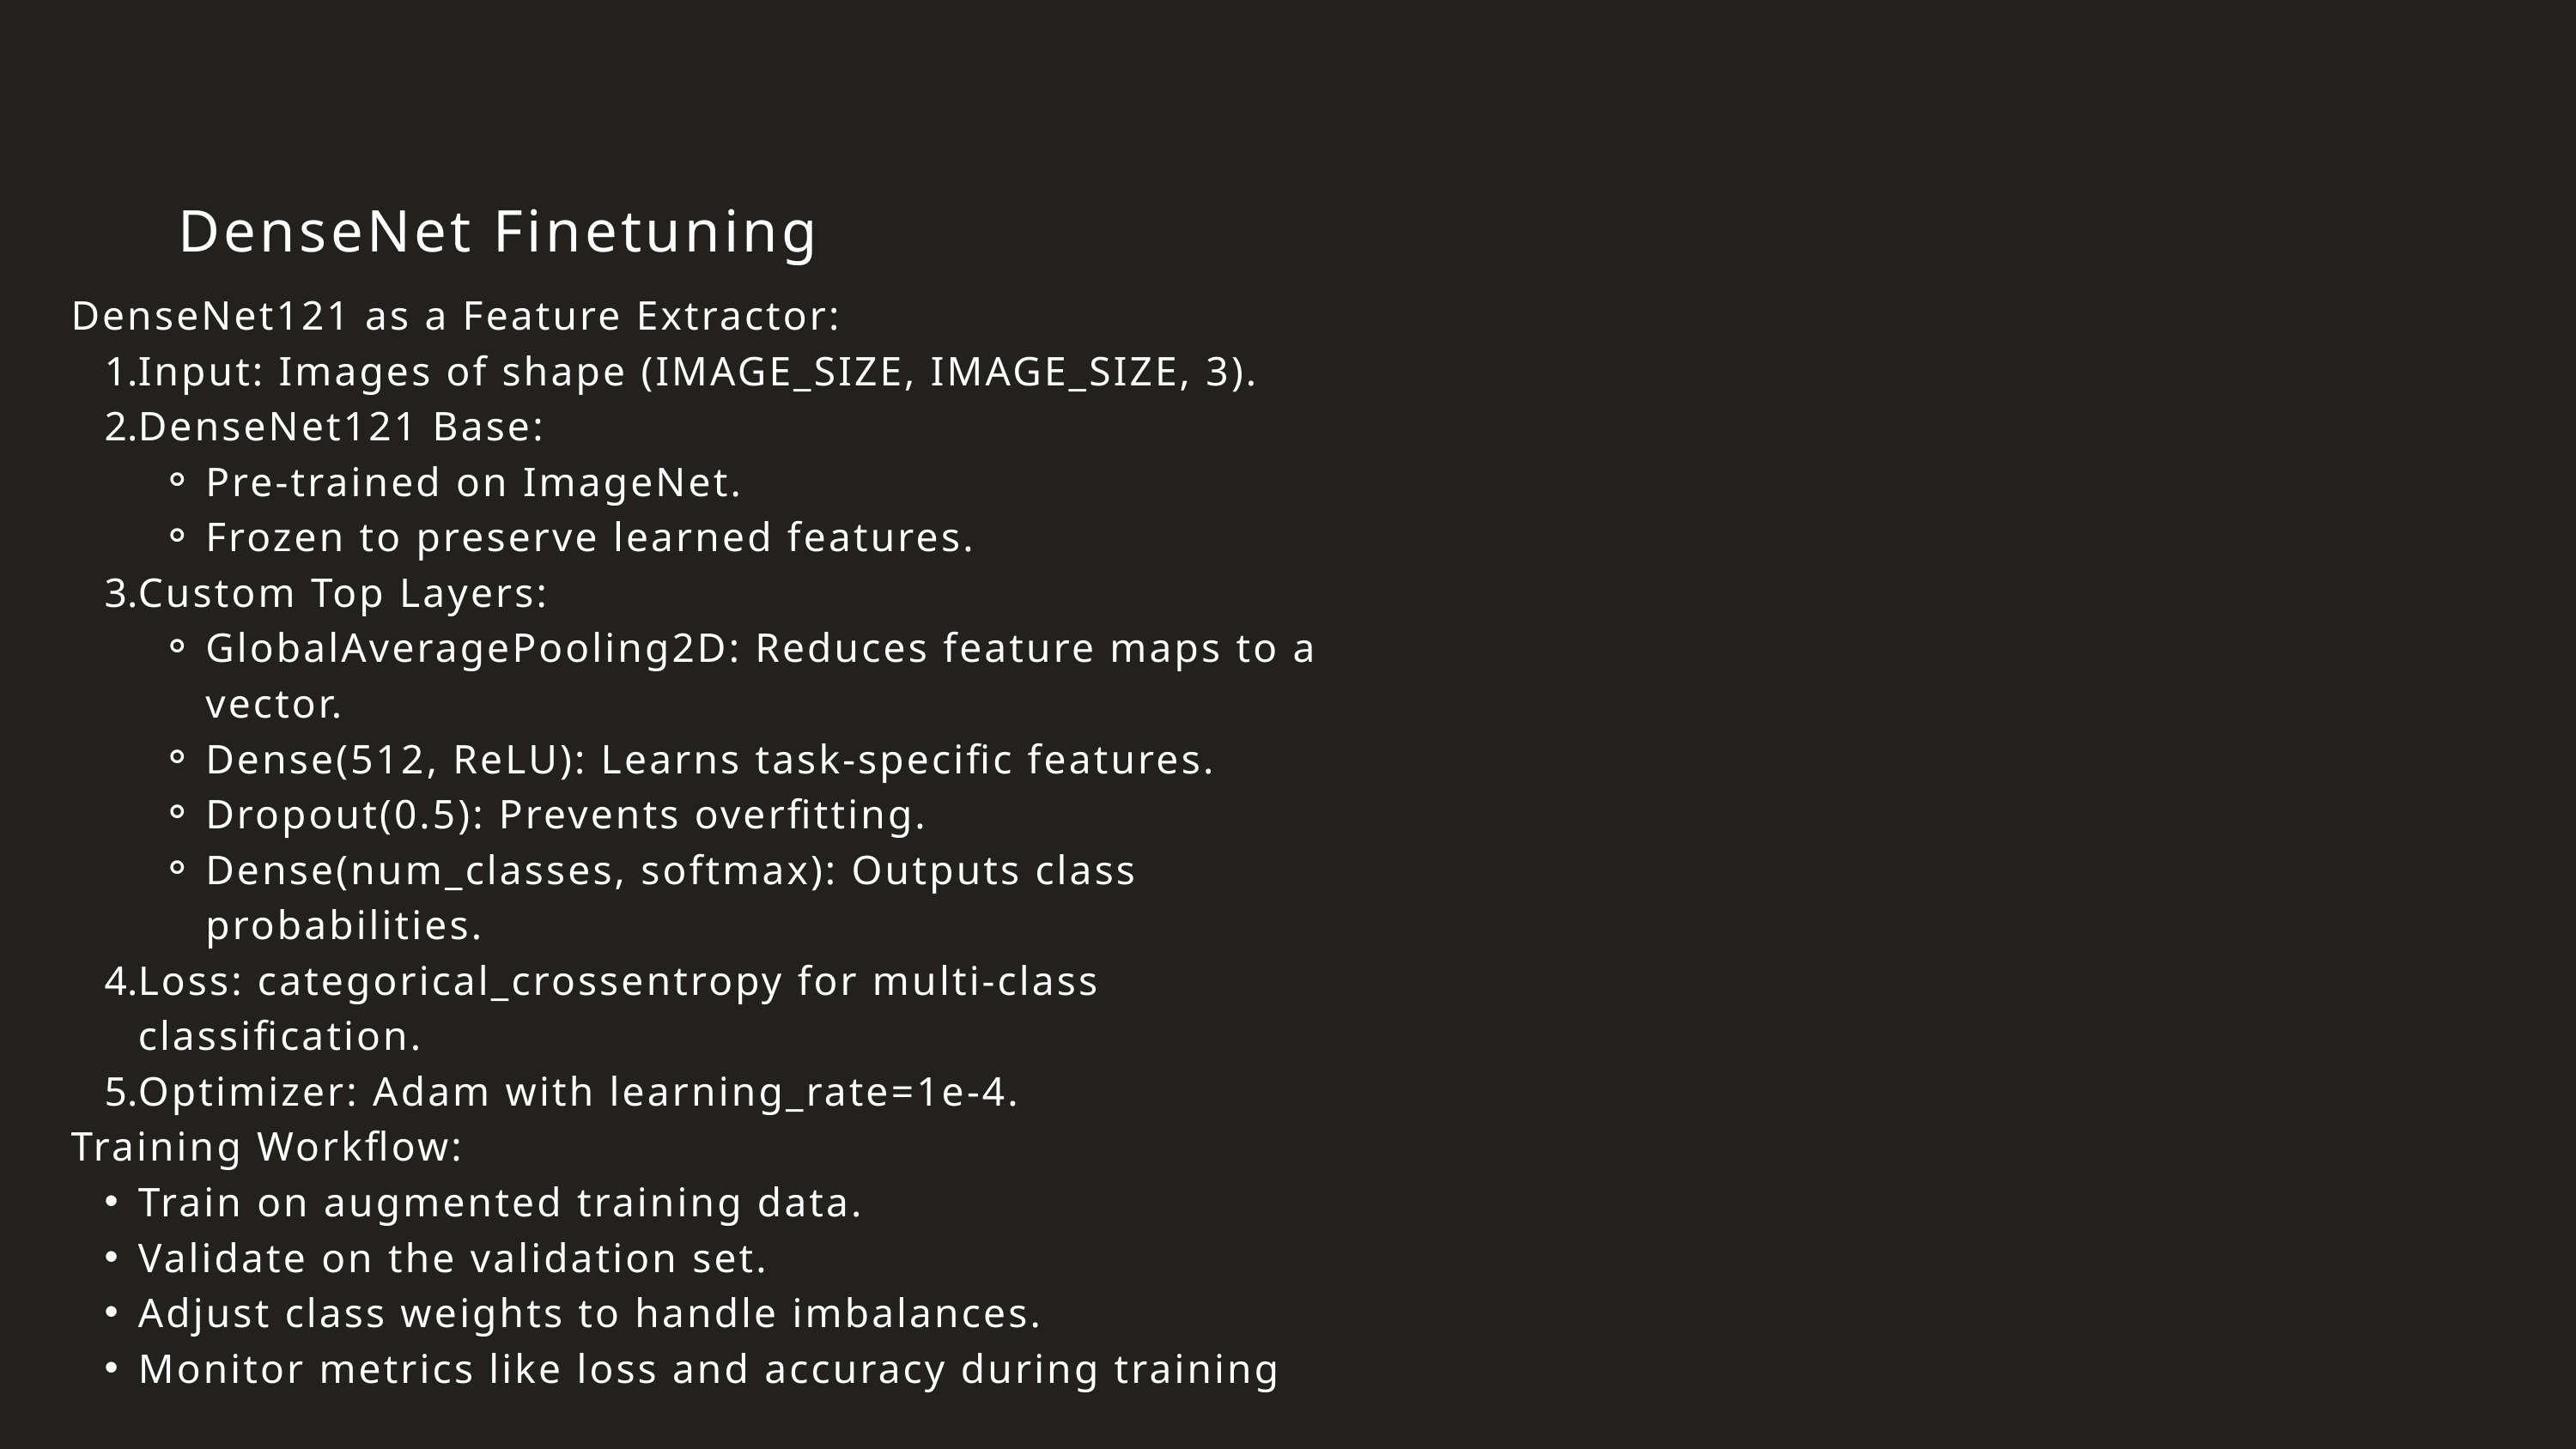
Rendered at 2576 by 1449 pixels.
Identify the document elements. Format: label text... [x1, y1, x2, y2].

text_box DenseNet Finetuning [178, 182, 1043, 264]
text_box DenseNet121 as a Feature Extractor: Input: Images of shape (IMAGE_SIZE, IMAGE_SIZE, 3). DenseNet121 Base: Pre-trained on ImageNet. Frozen to preserve learned features. Custom Top Layers: GlobalAveragePooling2D: Reduces feature maps to a vector. Dense(512, ReLU): Learns task-specific features. Dropout(0.5): Prevents overfitting. Dense(num_classes, softmax): Outputs class probabilities. Loss: categorical_crossentropy for multi-class classification. Optimizer: Adam with learning_rate=1e-4. Training Workflow: Train on augmented training data. Validate on the validation set. Adjust class weights to handle imbalances. Monitor metrics like loss and accuracy during training [70, 282, 1325, 1446]
